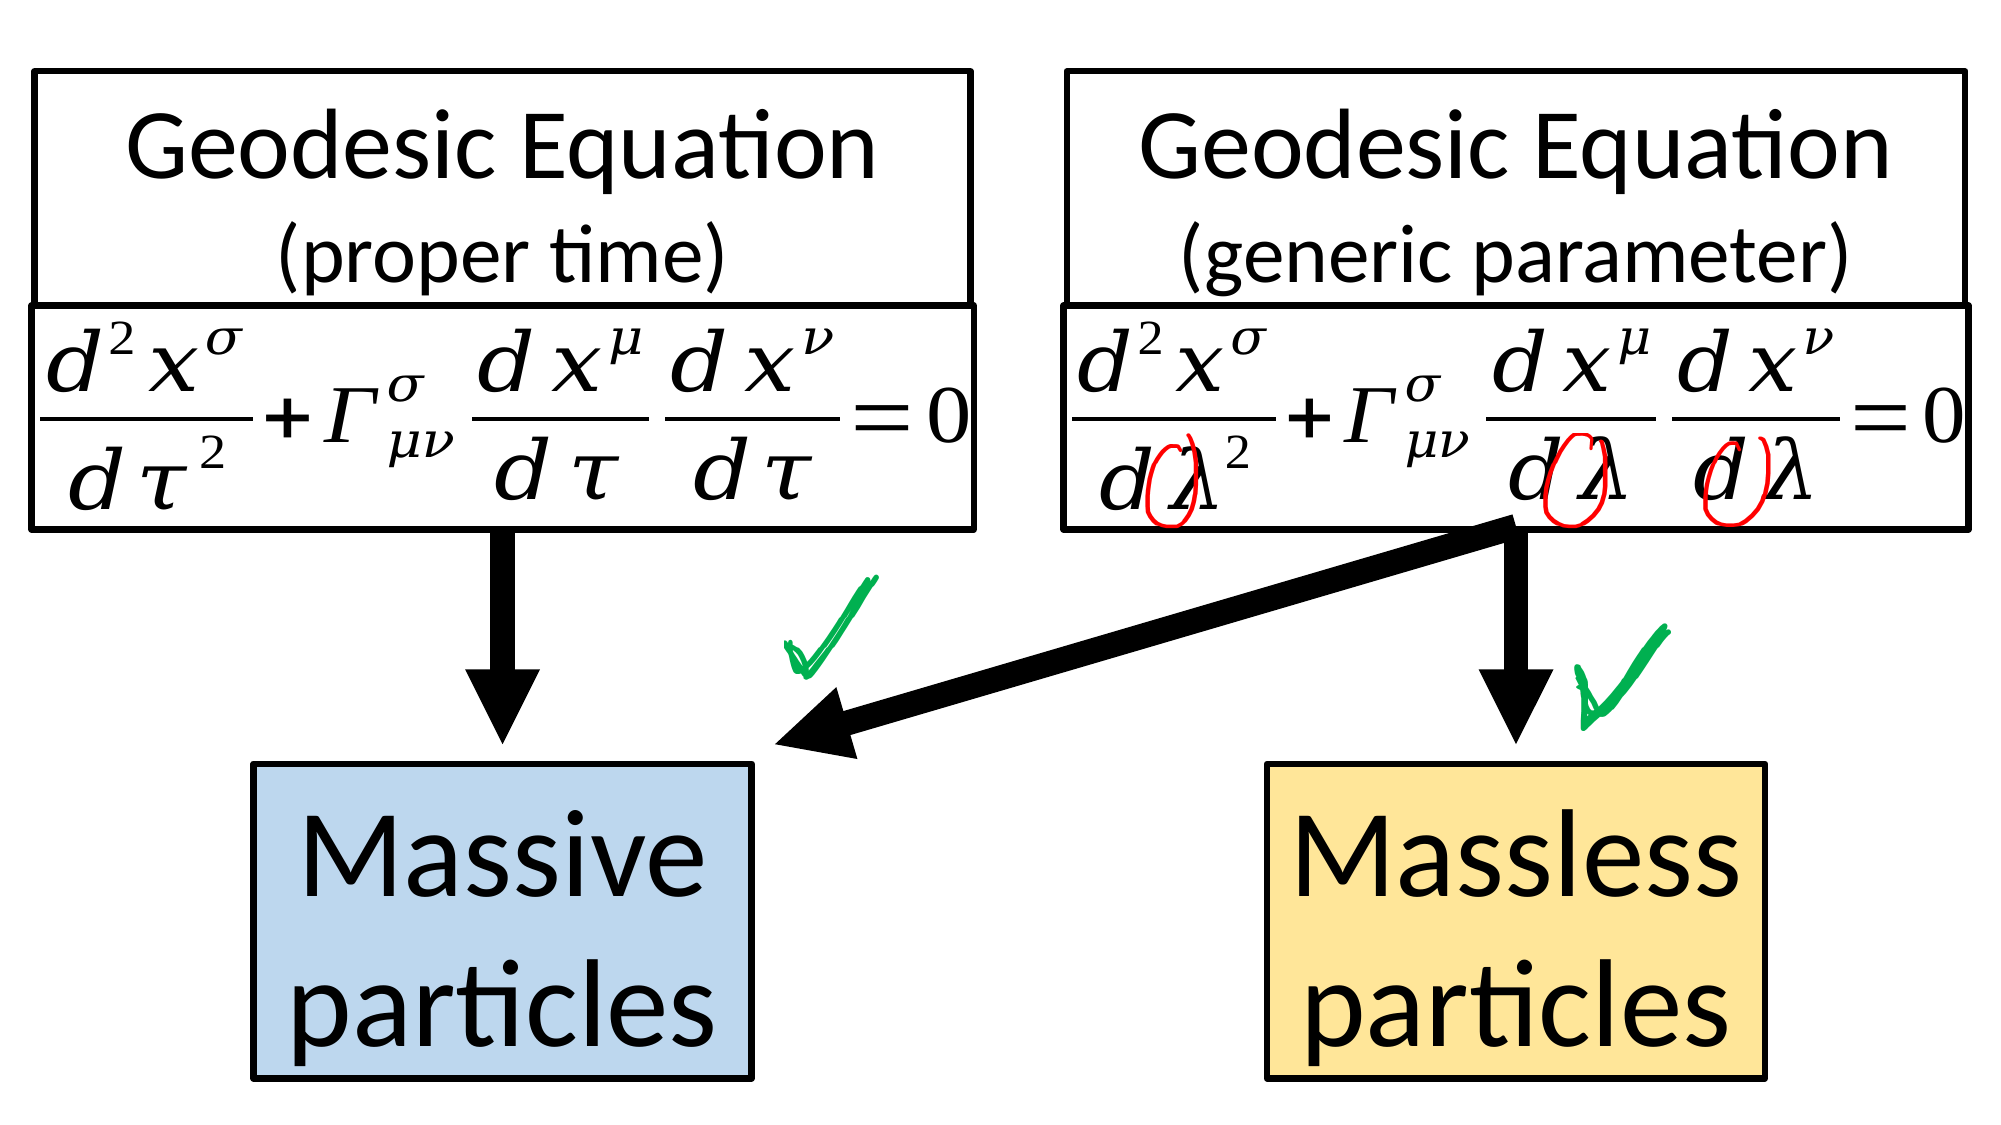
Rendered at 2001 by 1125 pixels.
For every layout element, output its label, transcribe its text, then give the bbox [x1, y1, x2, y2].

picture [971, 433, 1066, 526]
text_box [1066, 71, 1966, 527]
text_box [502, 526, 1516, 745]
picture [1516, 527, 1780, 740]
text_box Massless particles [1267, 763, 1765, 1079]
text_box Massive particles [253, 763, 752, 1079]
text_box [34, 71, 971, 527]
